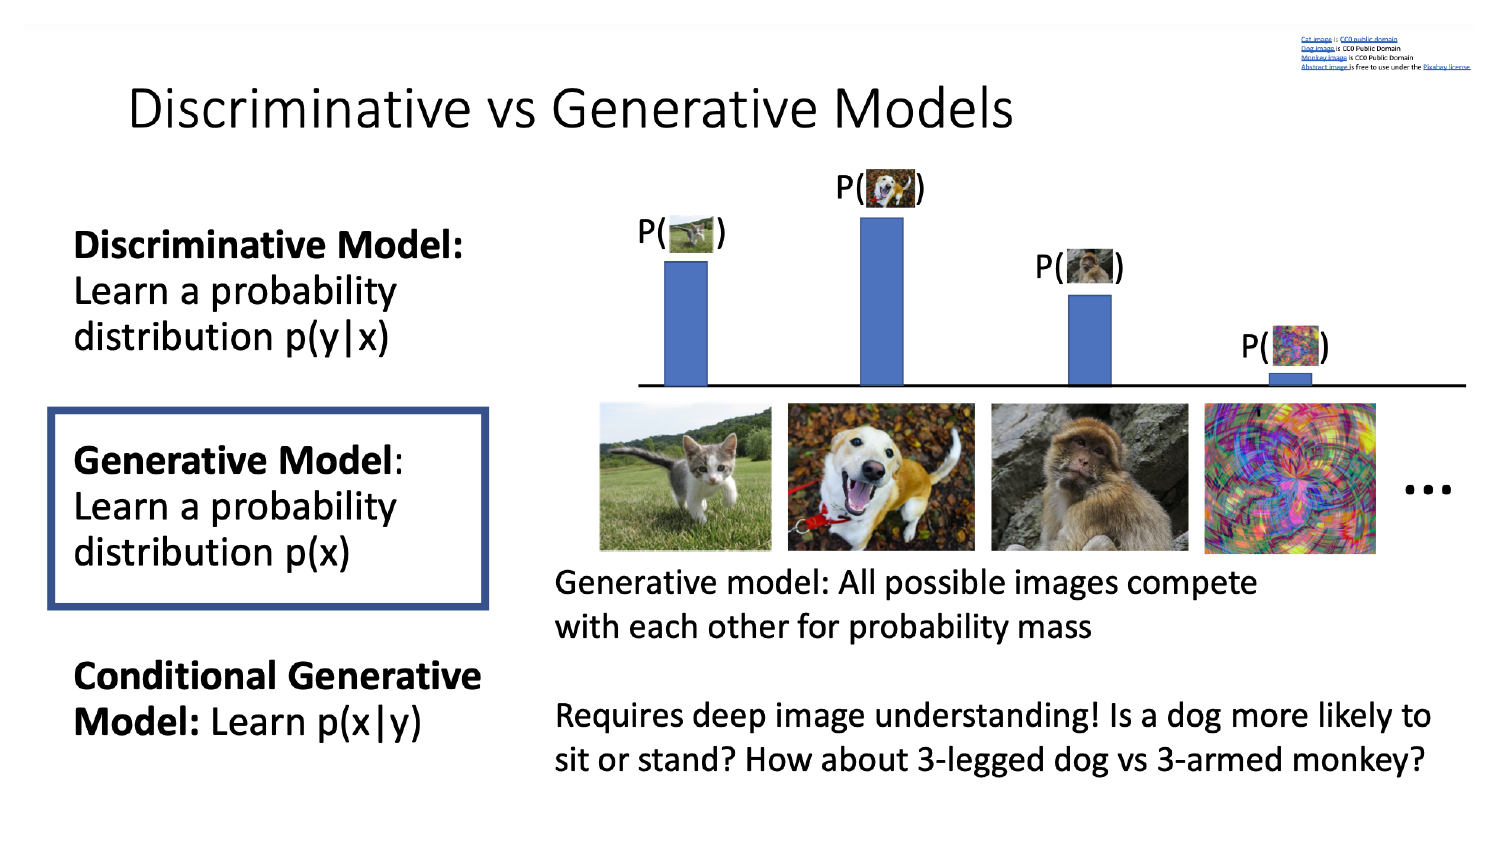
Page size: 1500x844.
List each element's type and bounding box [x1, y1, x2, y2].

picture [24, 24, 1476, 779]
